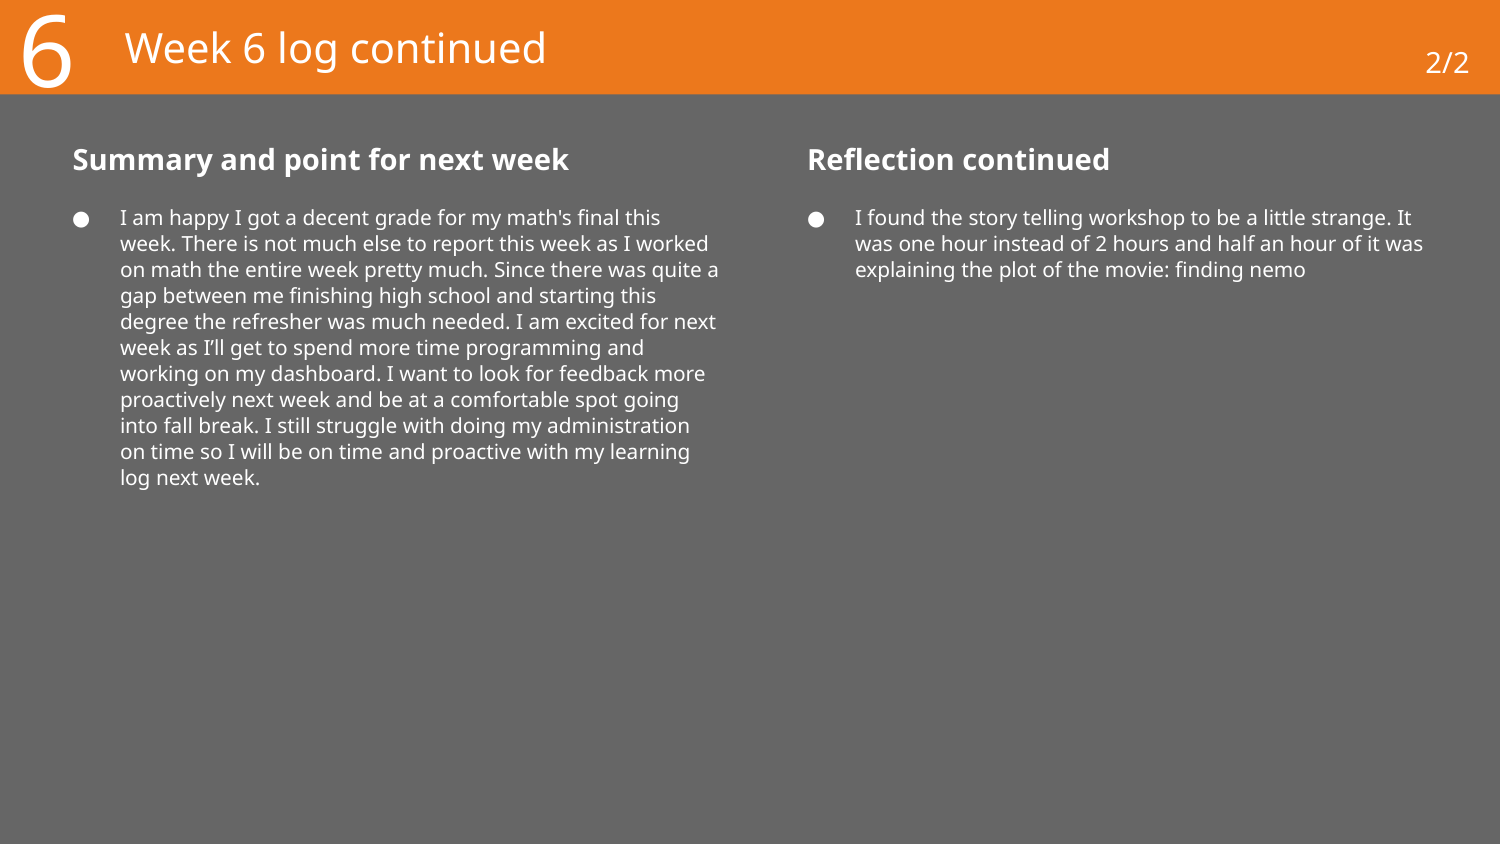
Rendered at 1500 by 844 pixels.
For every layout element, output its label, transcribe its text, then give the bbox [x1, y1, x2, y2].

title Week 6 log continued [109, 0, 1010, 94]
title 2/2 [1159, 0, 1485, 95]
list I am happy I got a decent grade for my math's final this week. There is not much else to report this week as I worked on math the entire week pretty much. Since there was quite a gap between me finishing high school and starting this degree the refresher was much needed. I am excited for next week as I’ll get to spend more time programming and working on my dashboard. I want to look for feedback more proactively next week and be at a comfortable spot going into fall break. I still struggle with doing my administration on time so I will be on time and proactive with my learning log next week. [30, 189, 735, 815]
subtitle Summary and point for next week [30, 124, 735, 189]
list I found the story telling workshop to be a little strange. It was one hour instead of 2 hours and half an hour of it was explaining the plot of the movie: finding nemo [765, 190, 1470, 456]
subtitle Reflection continued [765, 124, 1470, 190]
title 6 [0, 0, 95, 94]
